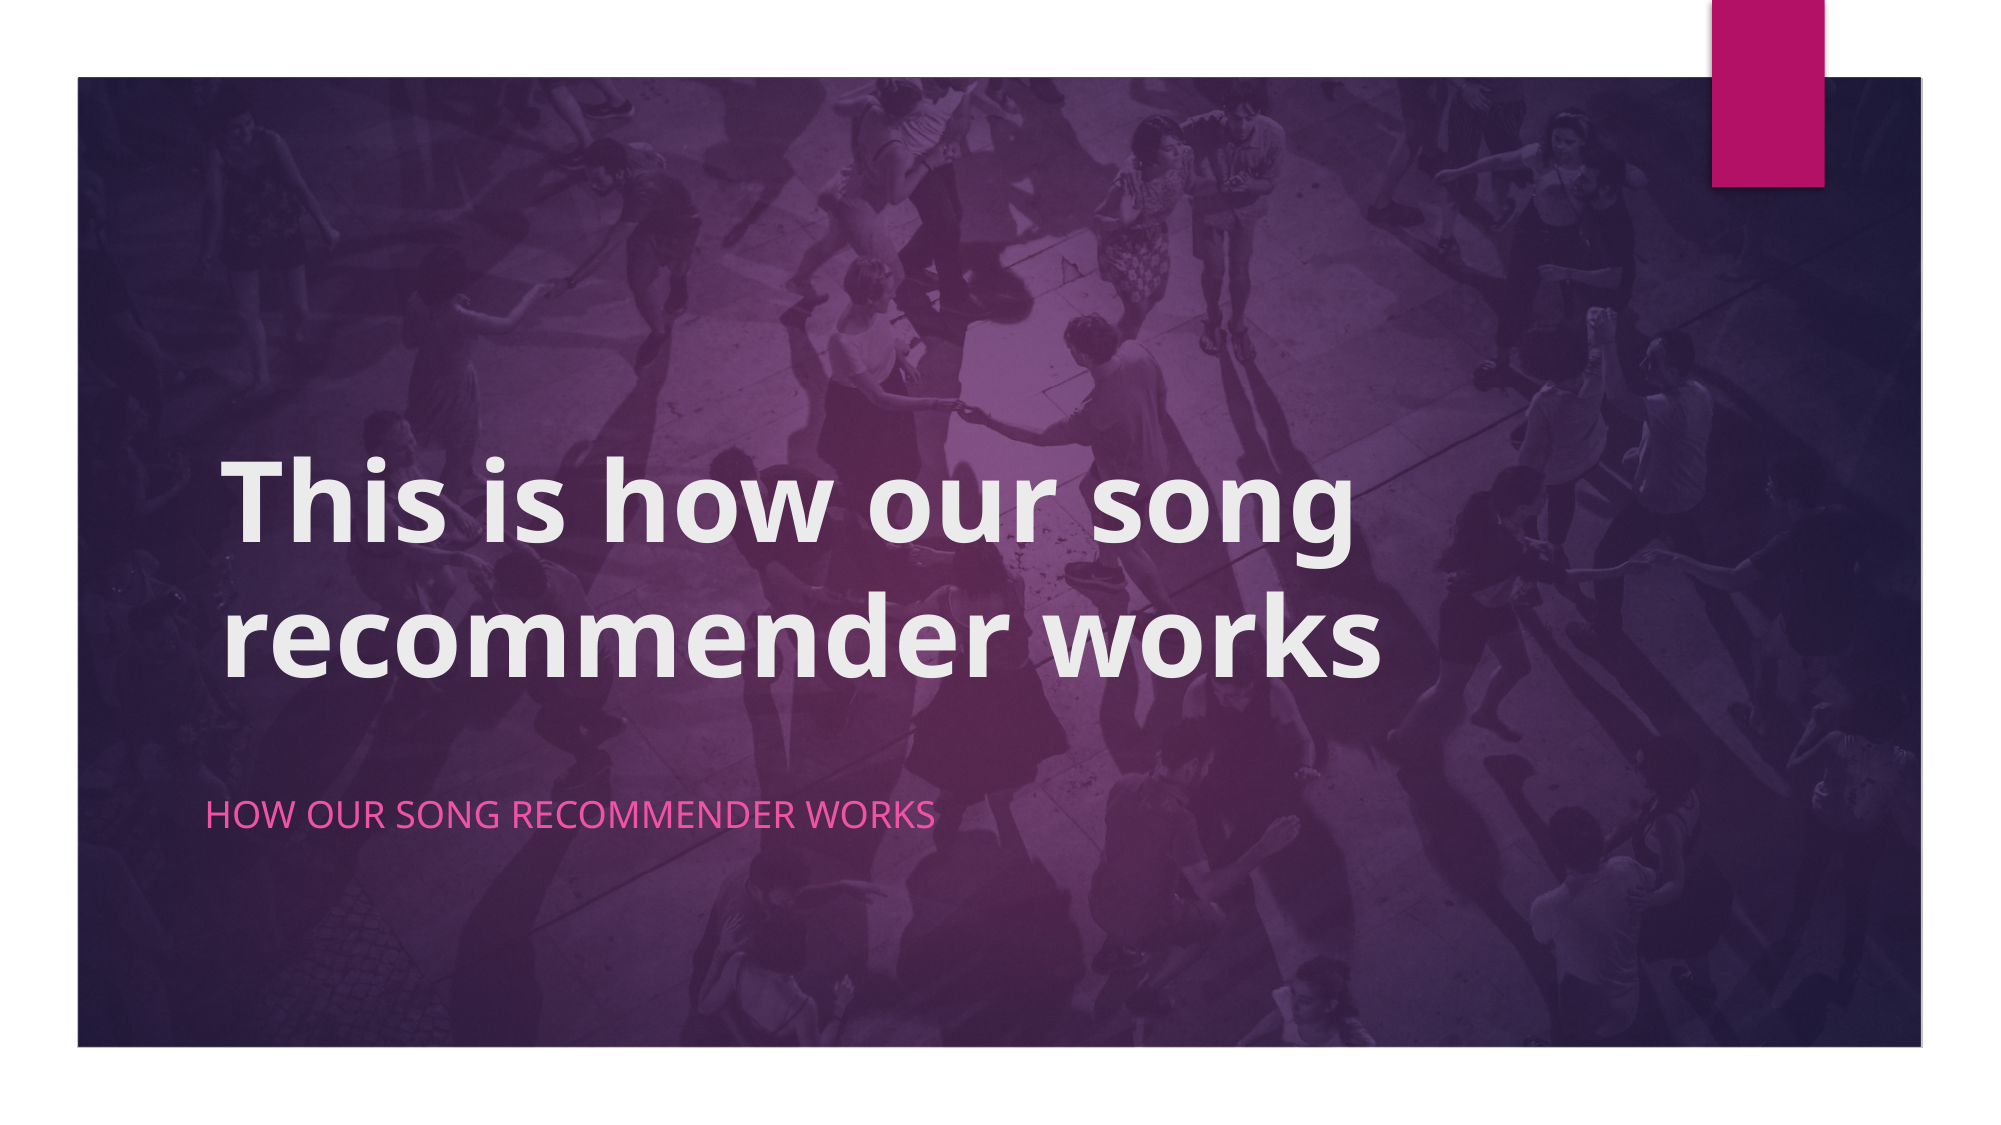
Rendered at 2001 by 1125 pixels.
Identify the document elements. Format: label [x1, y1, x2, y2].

picture [77, 77, 1923, 1048]
text_box [0, 0, 2000, 1125]
